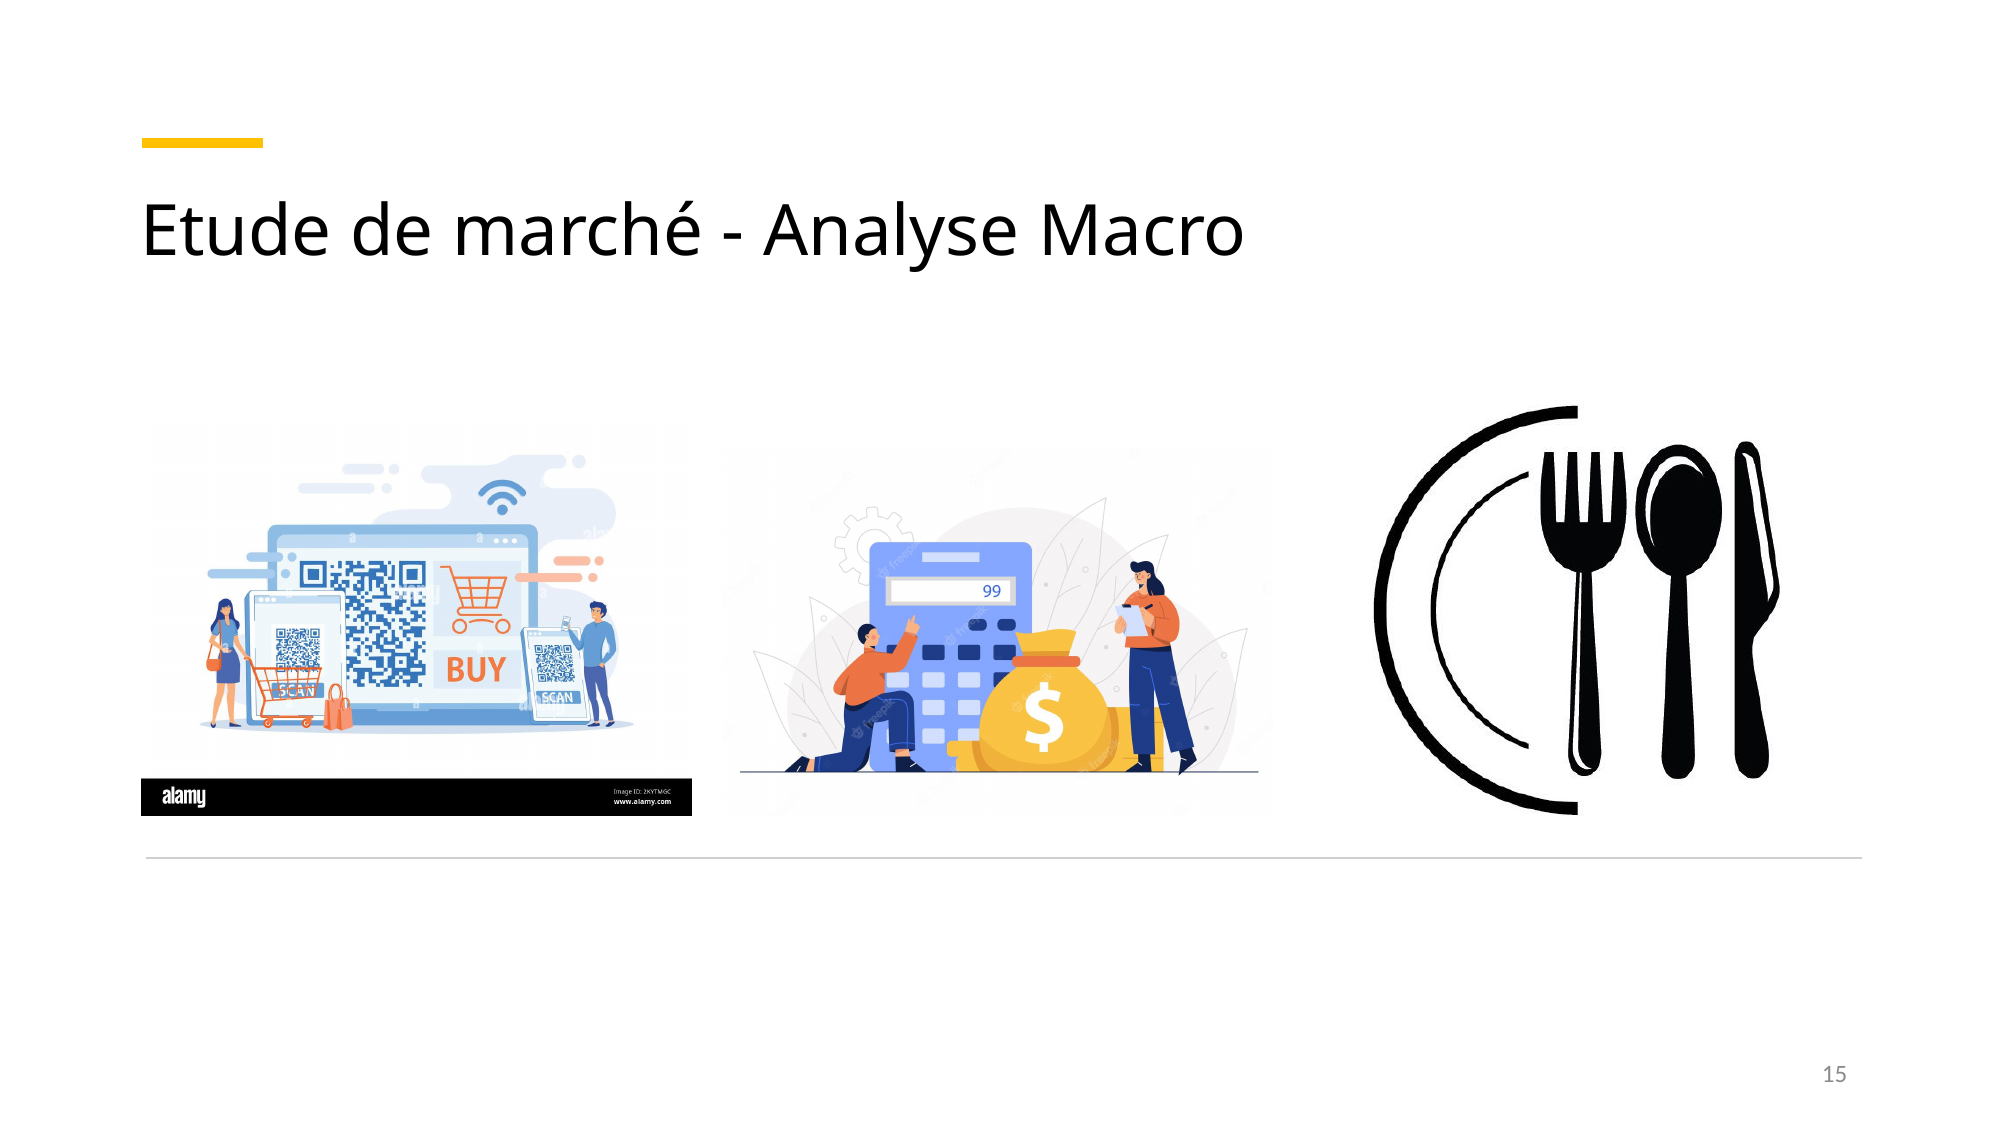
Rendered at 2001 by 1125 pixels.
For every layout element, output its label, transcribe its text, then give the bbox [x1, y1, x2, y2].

title Etude de marché - Analyse Macro [125, 187, 1443, 328]
picture [722, 448, 1273, 816]
slide_number 15 [1412, 1042, 1863, 1103]
picture [1372, 404, 1783, 816]
picture [141, 410, 692, 816]
